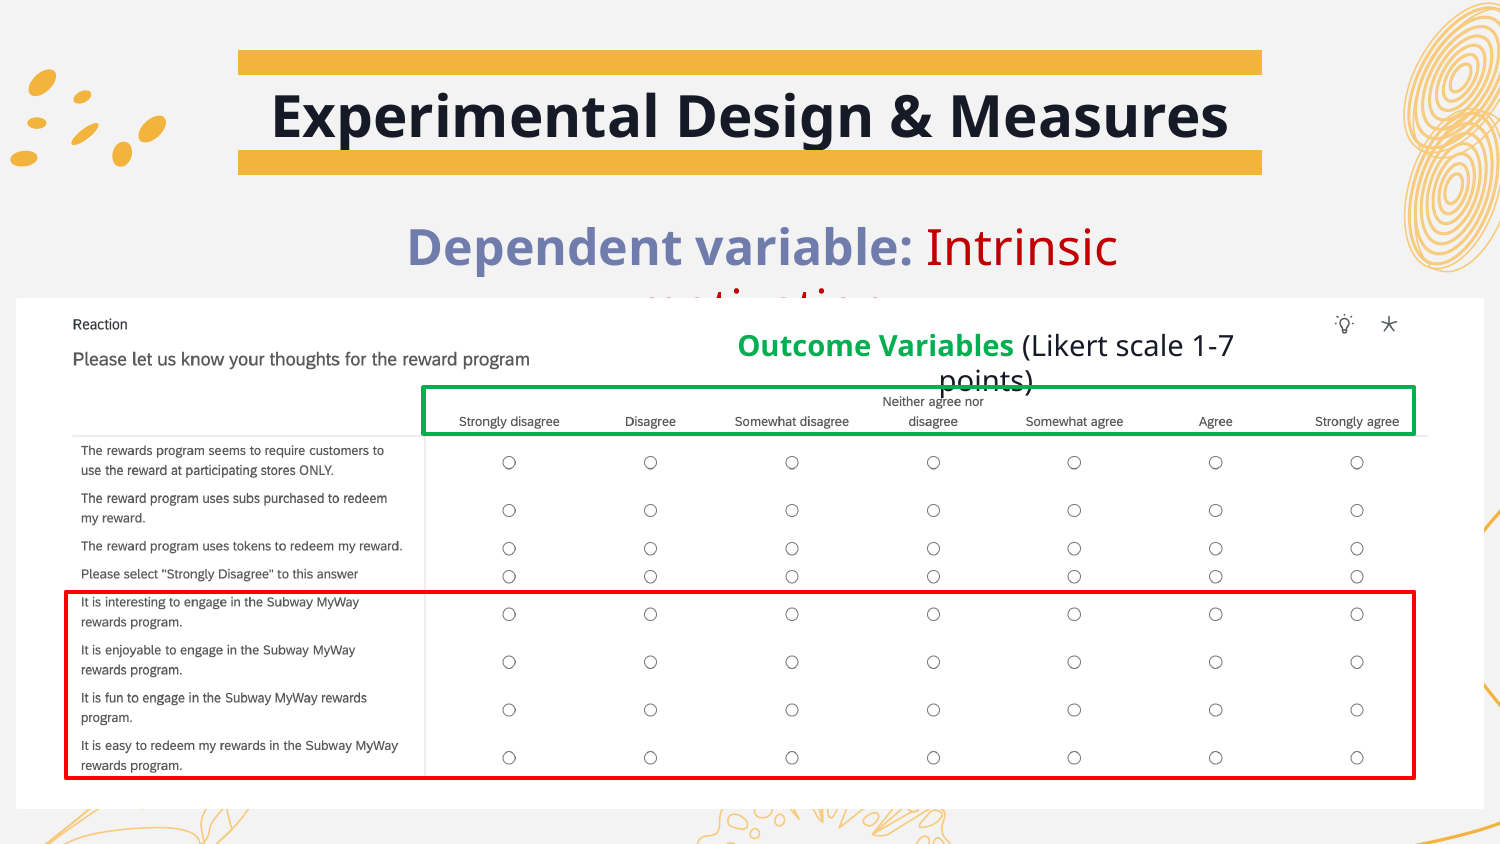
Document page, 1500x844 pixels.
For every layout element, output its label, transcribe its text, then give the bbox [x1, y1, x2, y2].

list Dependent variable: Intrinsic motivation [262, 817, 1238, 823]
list Dependent variable: Intrinsic motivation [262, 200, 1238, 297]
picture [16, 298, 1484, 809]
title Experimental Design & Measures [190, 90, 1310, 139]
